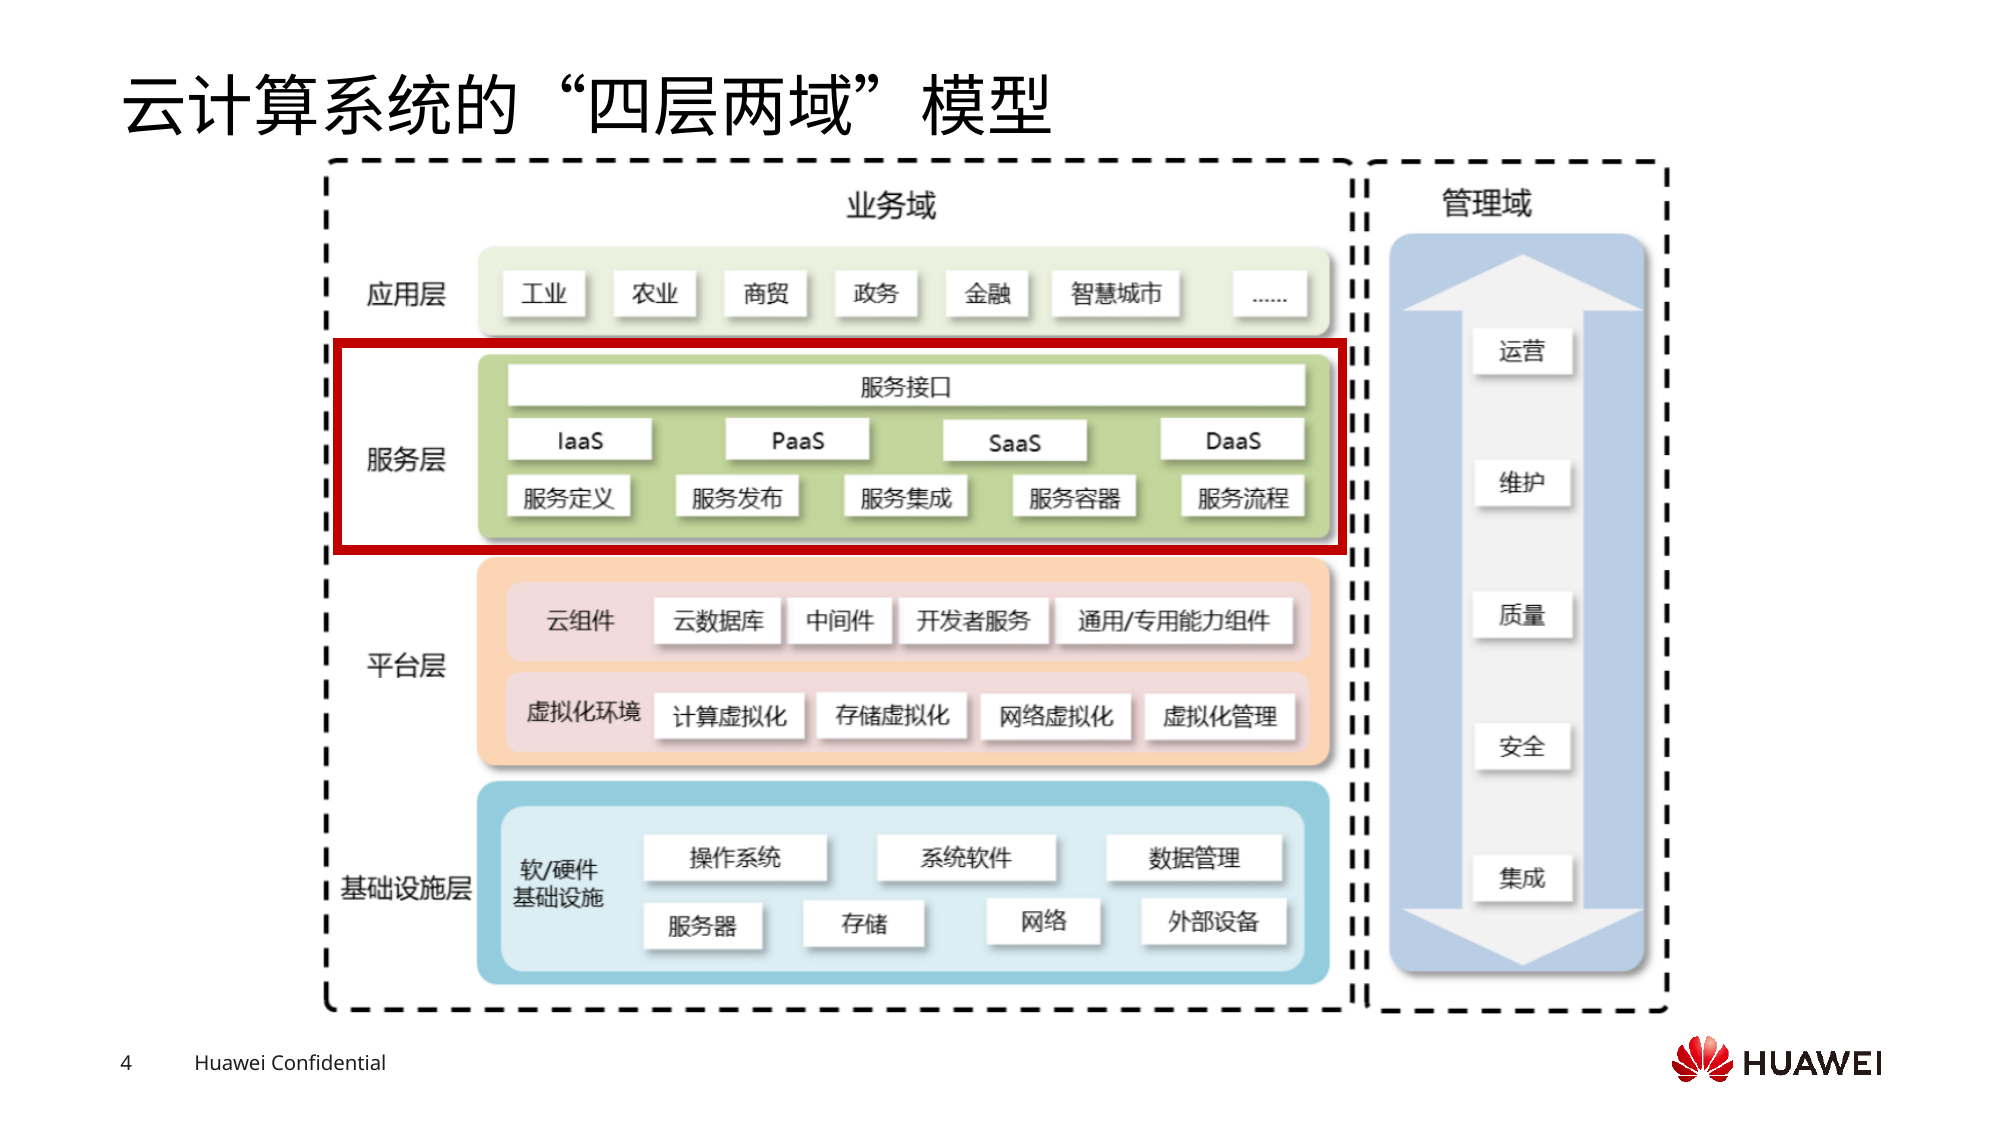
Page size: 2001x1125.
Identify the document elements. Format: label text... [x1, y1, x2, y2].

title 云计算系统的“四层两域”模型 [120, 73, 1880, 155]
picture [311, 143, 1691, 1032]
picture [1672, 1036, 1881, 1082]
